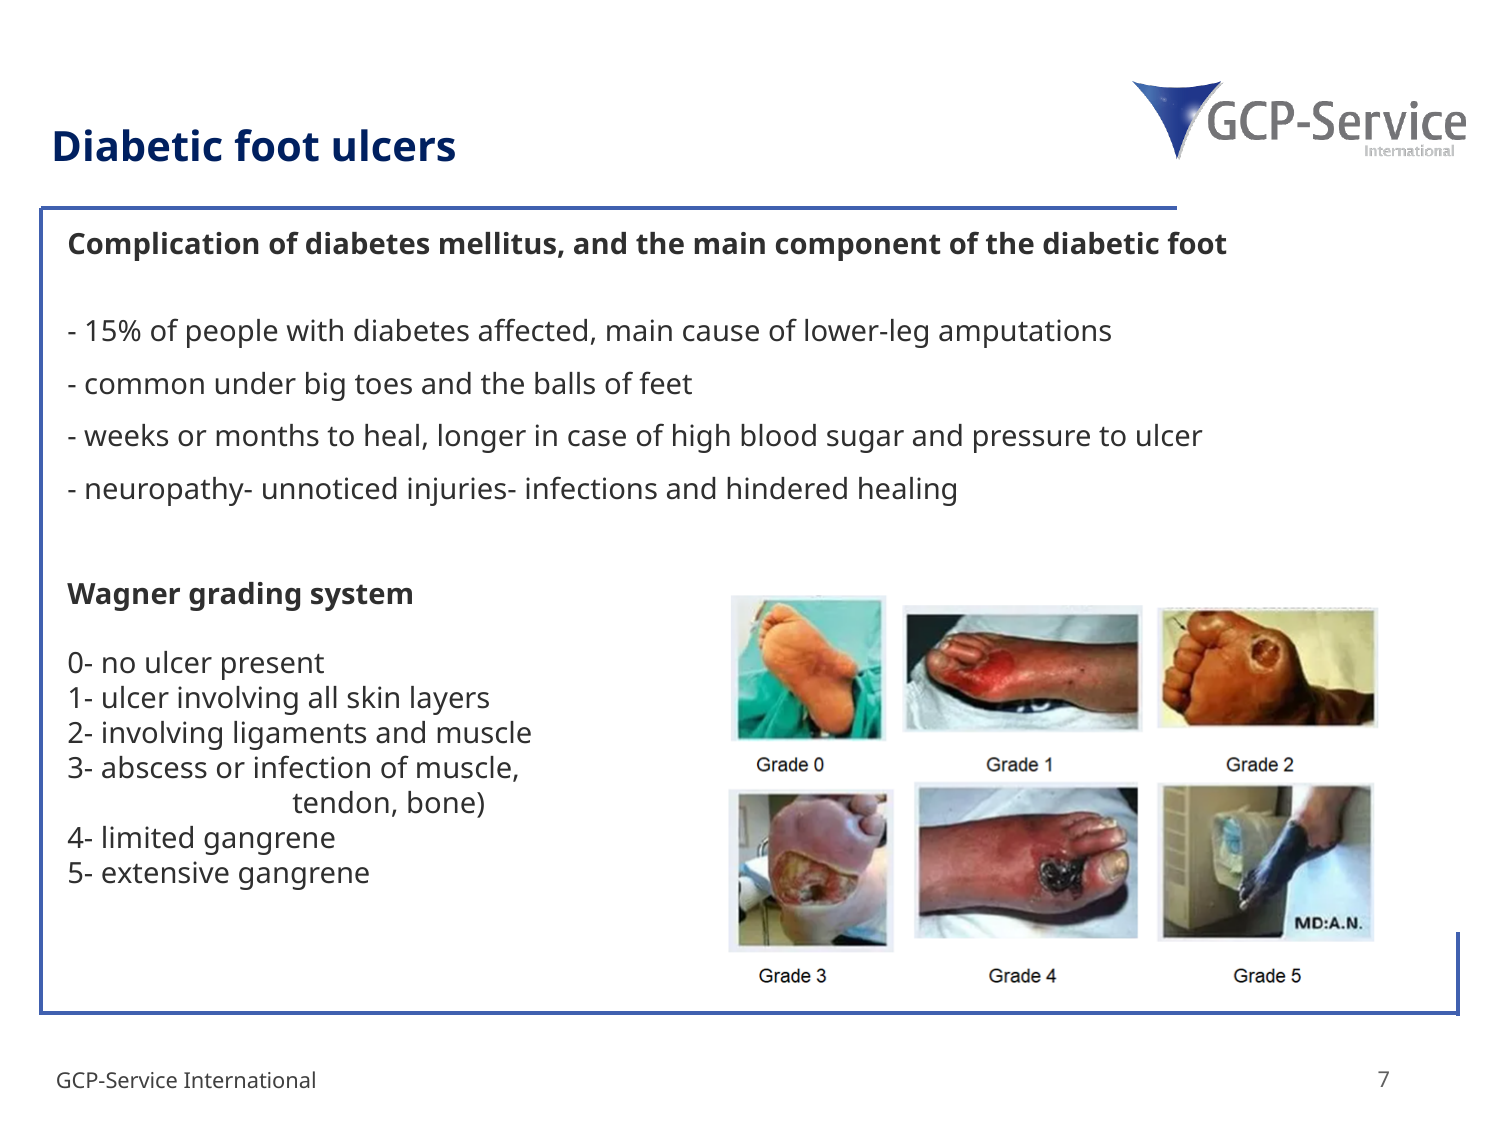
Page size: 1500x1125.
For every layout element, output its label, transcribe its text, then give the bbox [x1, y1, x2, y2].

slide_number 7 [1067, 1050, 1405, 1111]
picture [726, 588, 1380, 994]
title Diabetic foot ulcers [36, 91, 1269, 178]
picture [1132, 81, 1466, 160]
text_box GCP-Service International [40, 1050, 549, 1111]
subtitle Complication of diabetes mellitus, and the main component of the diabetic foot - 15% of people with diabetes affected, main cause of lower-leg amputations - common under big toes and the balls of feet - weeks or months to heal, longer in case of high blood sugar and pressure to ulcer - neuropathy- unnoticed injuries- infections and hindered healing Wagner grading system 0- no ulcer present 1- ulcer involving all skin layers 2- involving ligaments and muscle 3- abscess or infection of muscle, tendon, bone) 4- limited gangrene 5- extensive gangrene [52, 217, 1442, 994]
